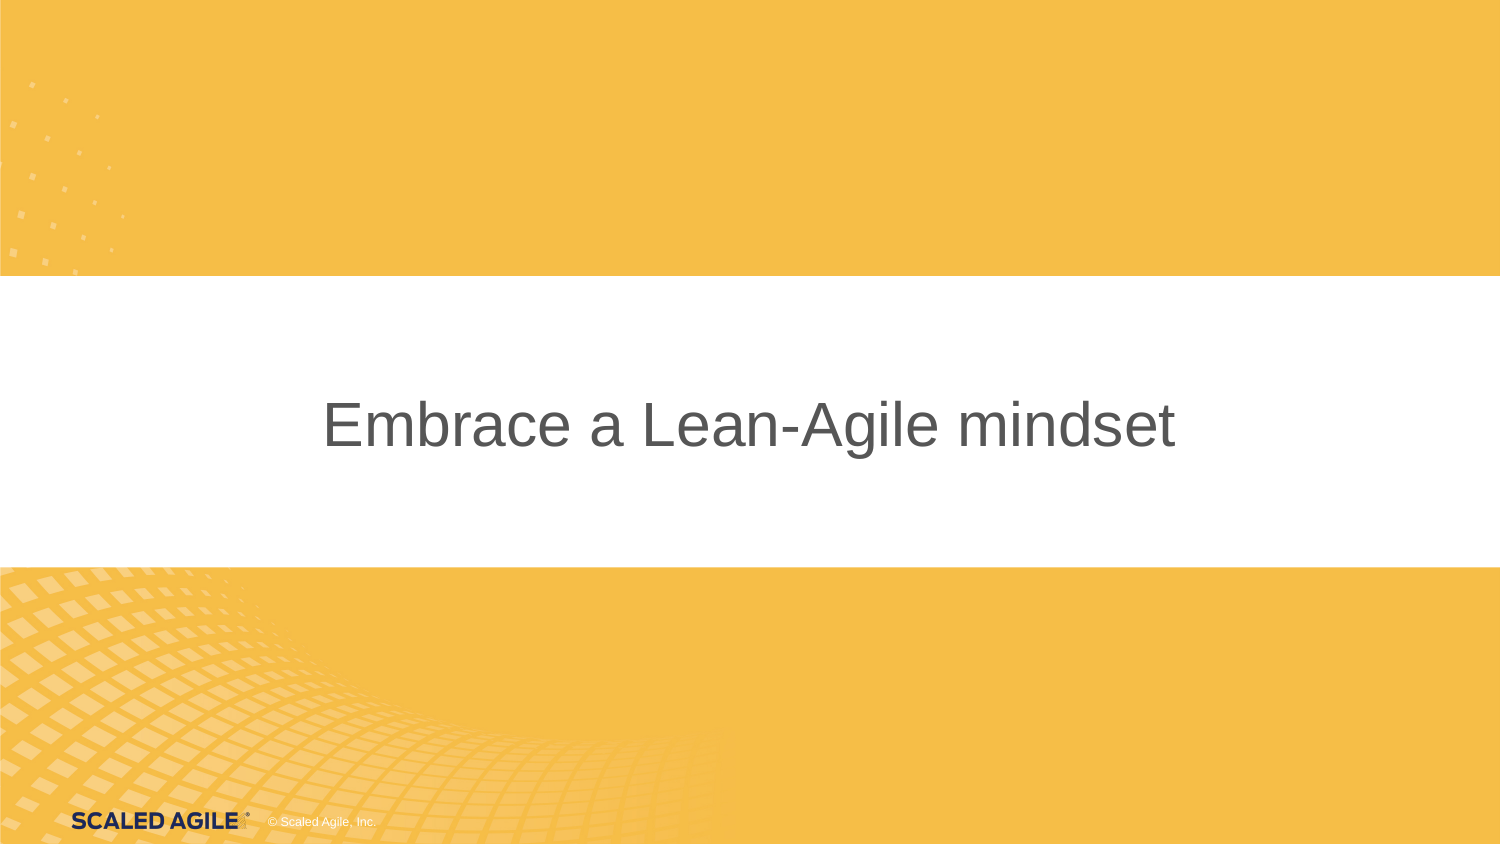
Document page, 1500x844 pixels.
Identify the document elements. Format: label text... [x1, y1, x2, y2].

picture [0, 0, 1500, 275]
title Embrace a Lean-Agile mindset [0, 275, 1500, 568]
picture [0, 568, 1500, 844]
